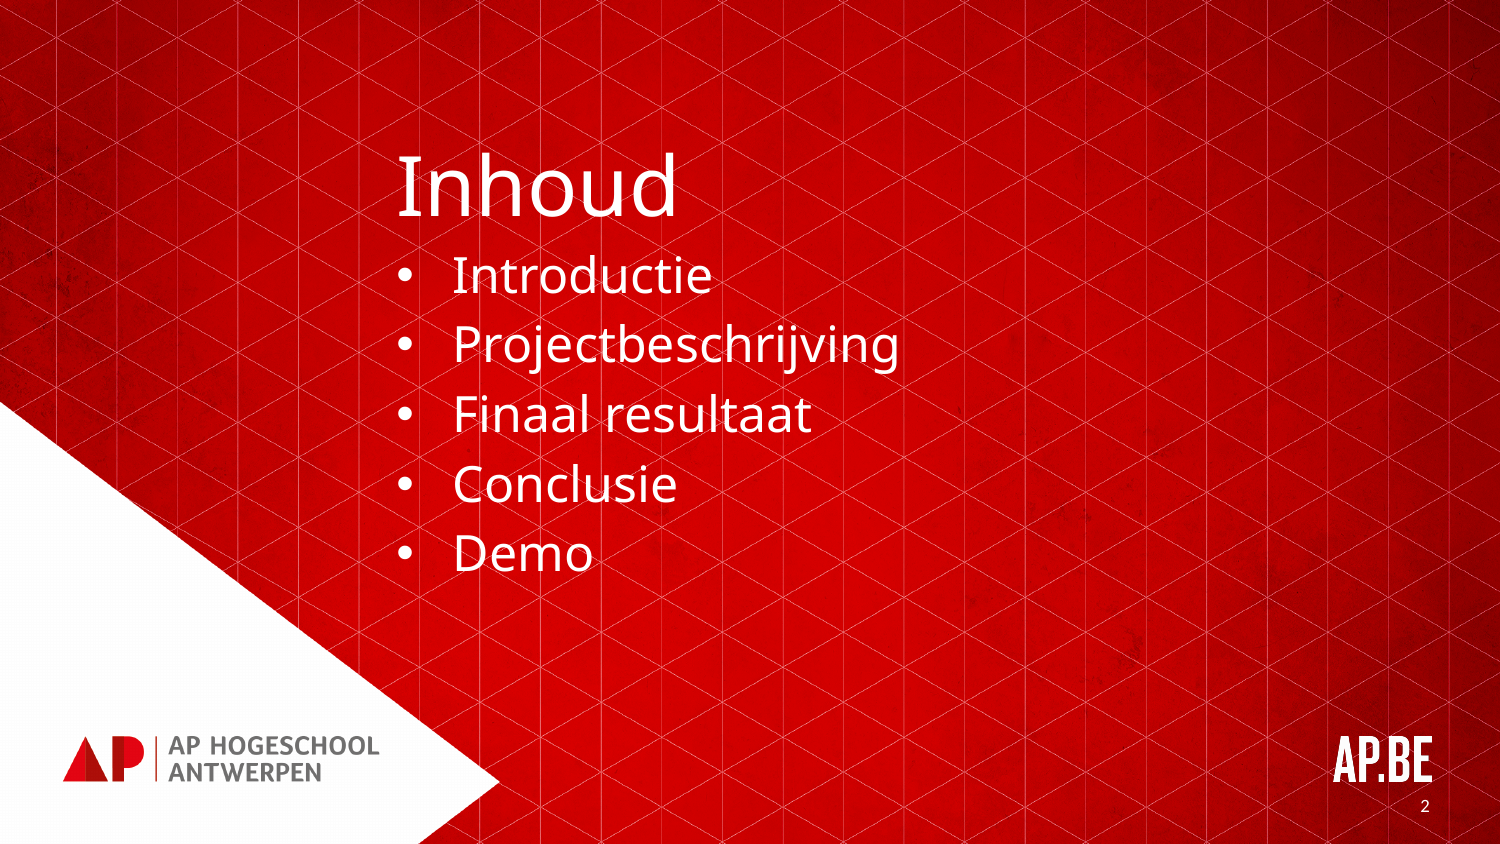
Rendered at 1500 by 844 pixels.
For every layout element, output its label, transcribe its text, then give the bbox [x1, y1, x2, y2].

picture [0, 0, 1500, 844]
title Inhoud [381, 2, 1297, 242]
list Introductie Projectbeschrijving Finaal resultaat Conclusie Demo [381, 242, 1297, 700]
slide_number 2 [1311, 782, 1445, 827]
